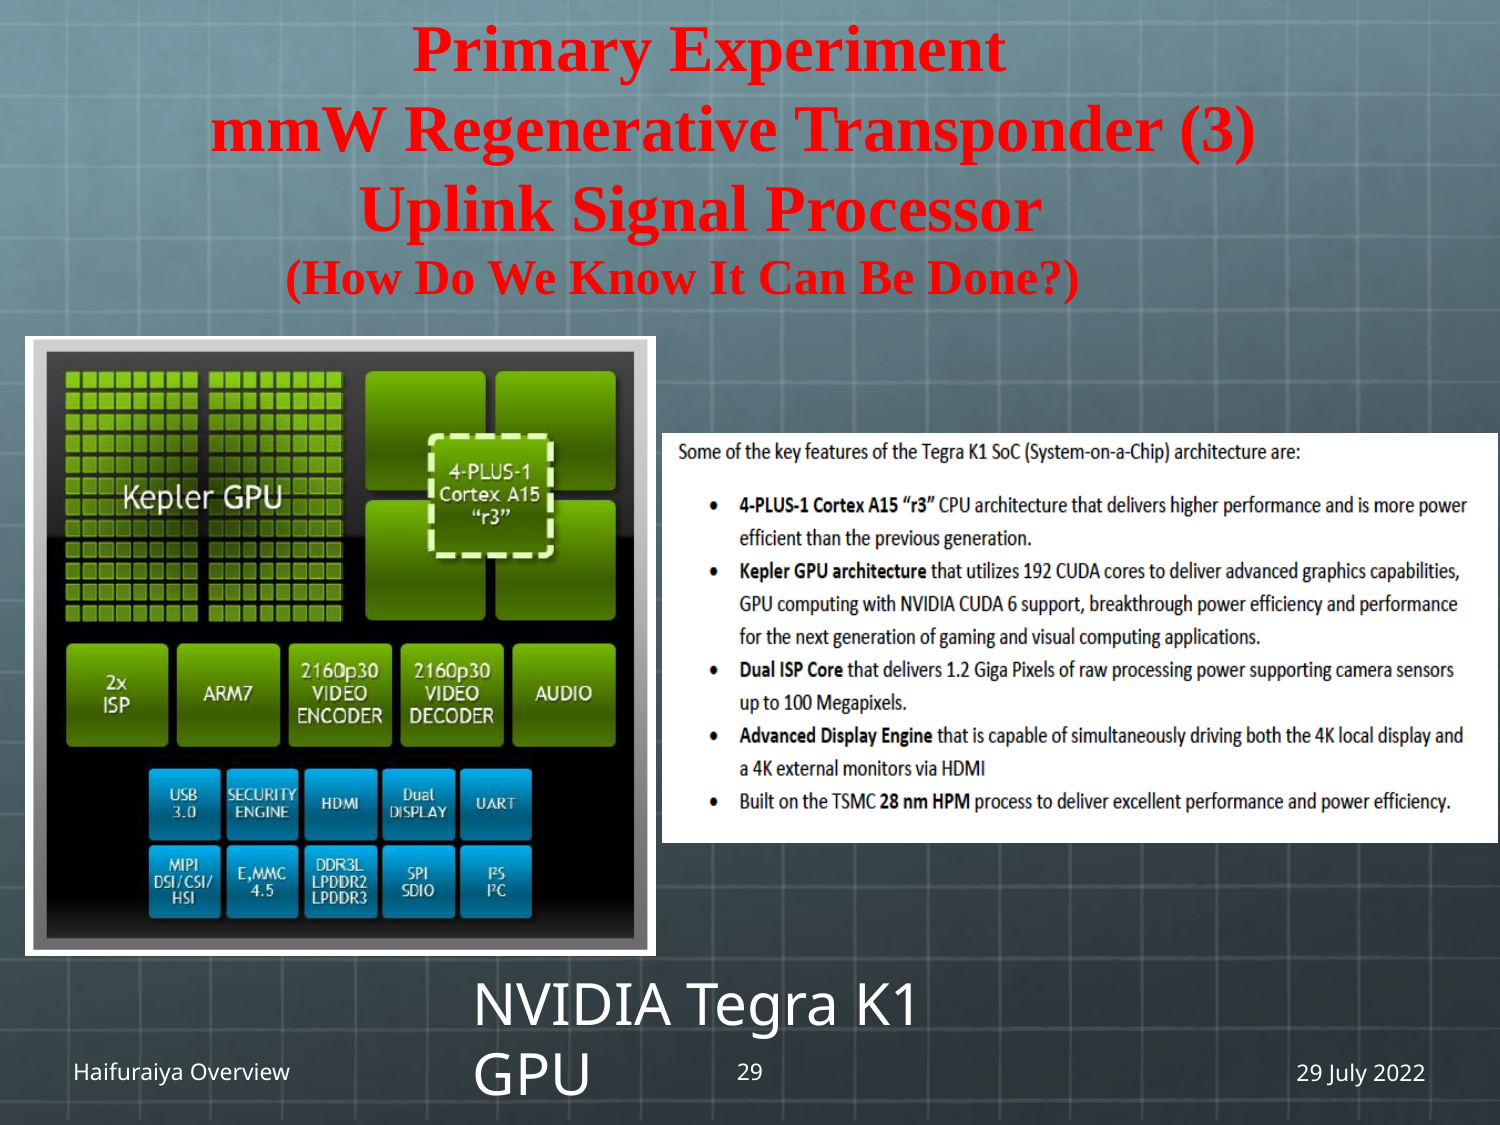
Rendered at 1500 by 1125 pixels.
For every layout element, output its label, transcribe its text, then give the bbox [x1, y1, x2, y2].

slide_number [1091, 1042, 1442, 1103]
footer Haifuraiya Overview [58, 1042, 457, 1103]
title Primary Experiment mmW Regenerative Transponder (3) Uplink Signal Processor (How Do We Know It Can Be Done?) [79, 58, 1324, 331]
text_box NVIDIA Tegra K1 GPU [457, 960, 1043, 1115]
picture [0, 0, 1500, 1125]
